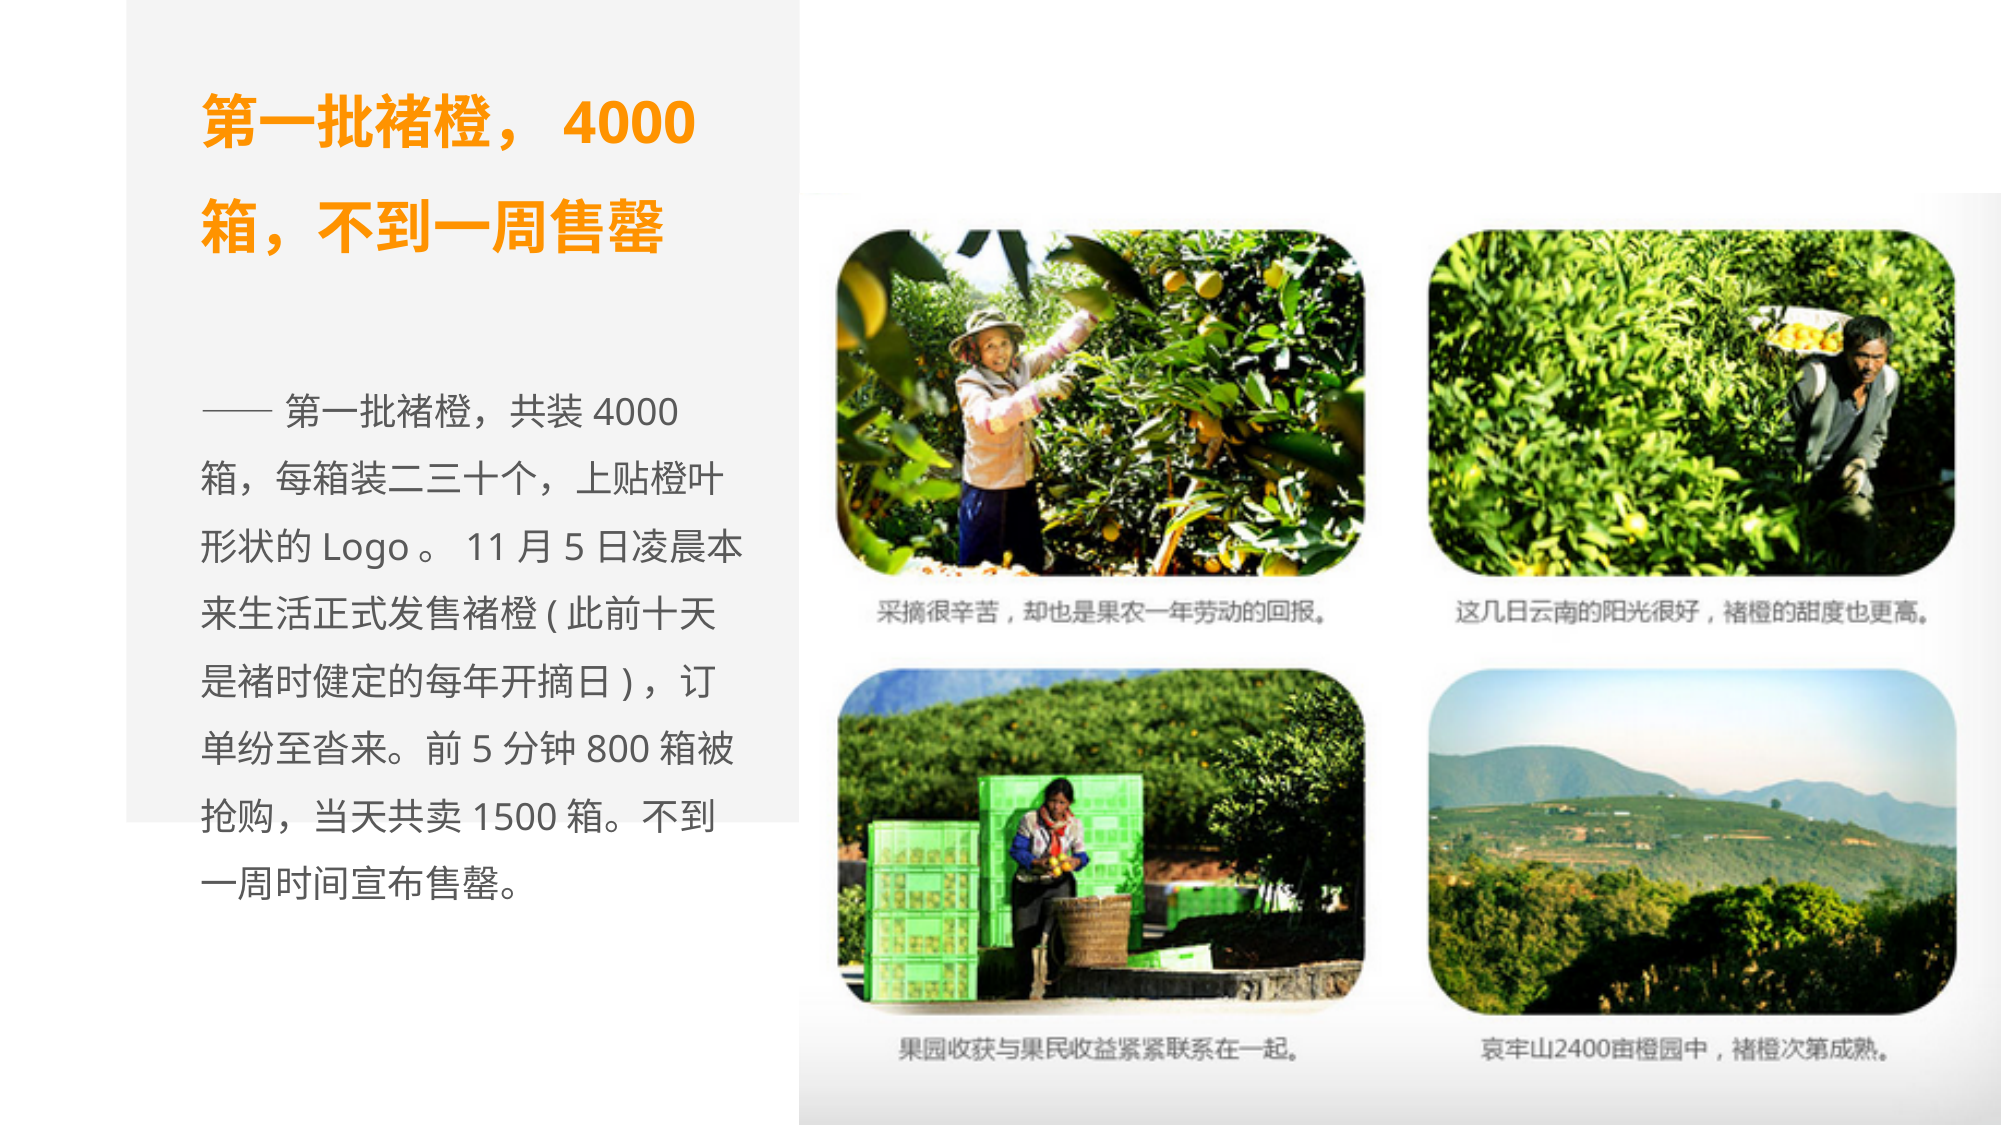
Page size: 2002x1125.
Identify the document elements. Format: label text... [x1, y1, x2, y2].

picture [799, 193, 2001, 1125]
text_box 第一批褚橙，4000箱，不到一周售罄 ——第一批褚橙，共装4000箱，每箱装二三十个，上贴橙叶形状的Logo。11月5日凌晨本来生活正式发售褚橙(此前十天是褚时健定的每年开摘日)，订单纷至沓来。前5分钟800箱被抢购，当天共卖1500箱。不到一周时间宣布售罄。 [185, 841, 767, 913]
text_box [125, 0, 800, 823]
